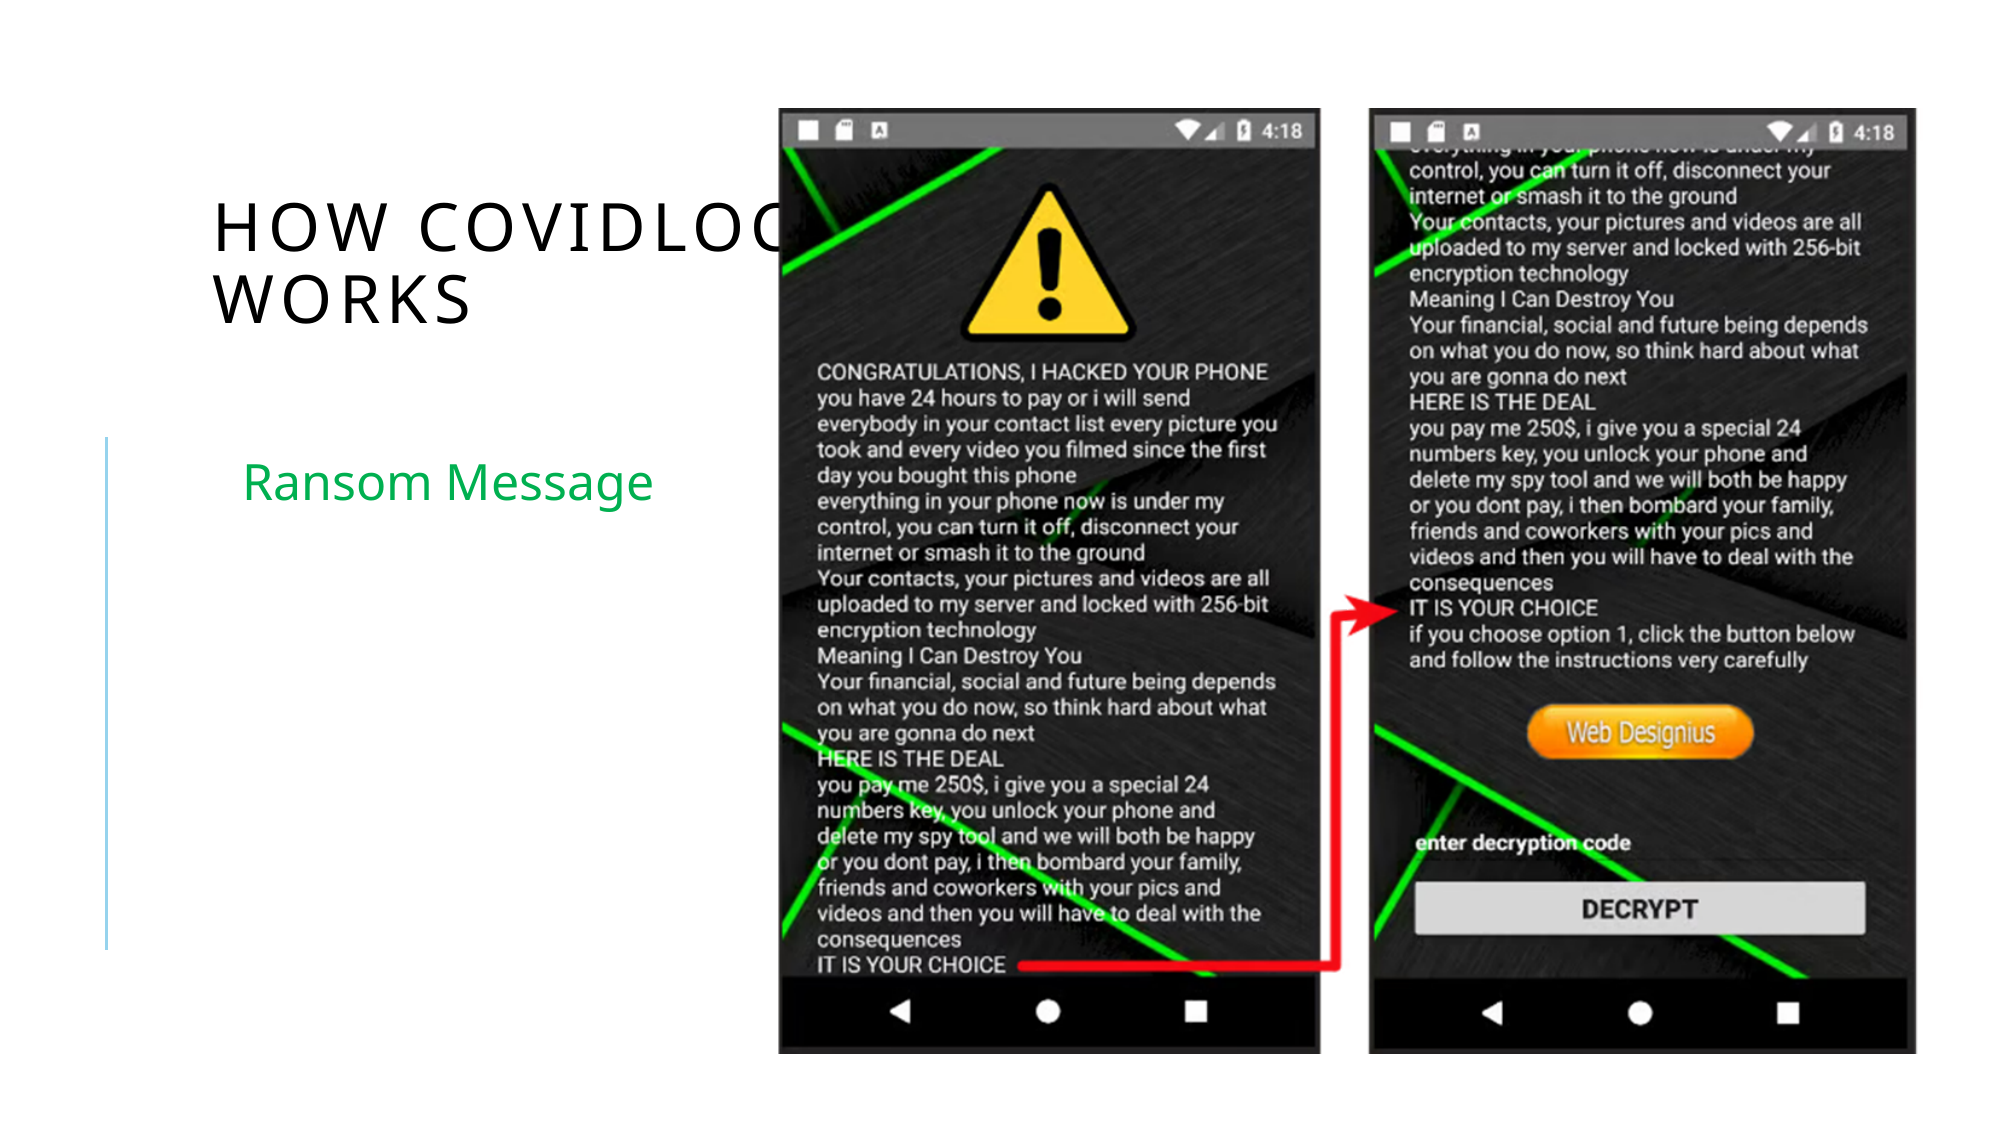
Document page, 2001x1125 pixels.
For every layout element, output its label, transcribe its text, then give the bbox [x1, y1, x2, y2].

text_box Ransom Message [242, 450, 777, 1016]
title How CovidLock Works [213, 75, 859, 338]
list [777, 108, 1927, 1054]
